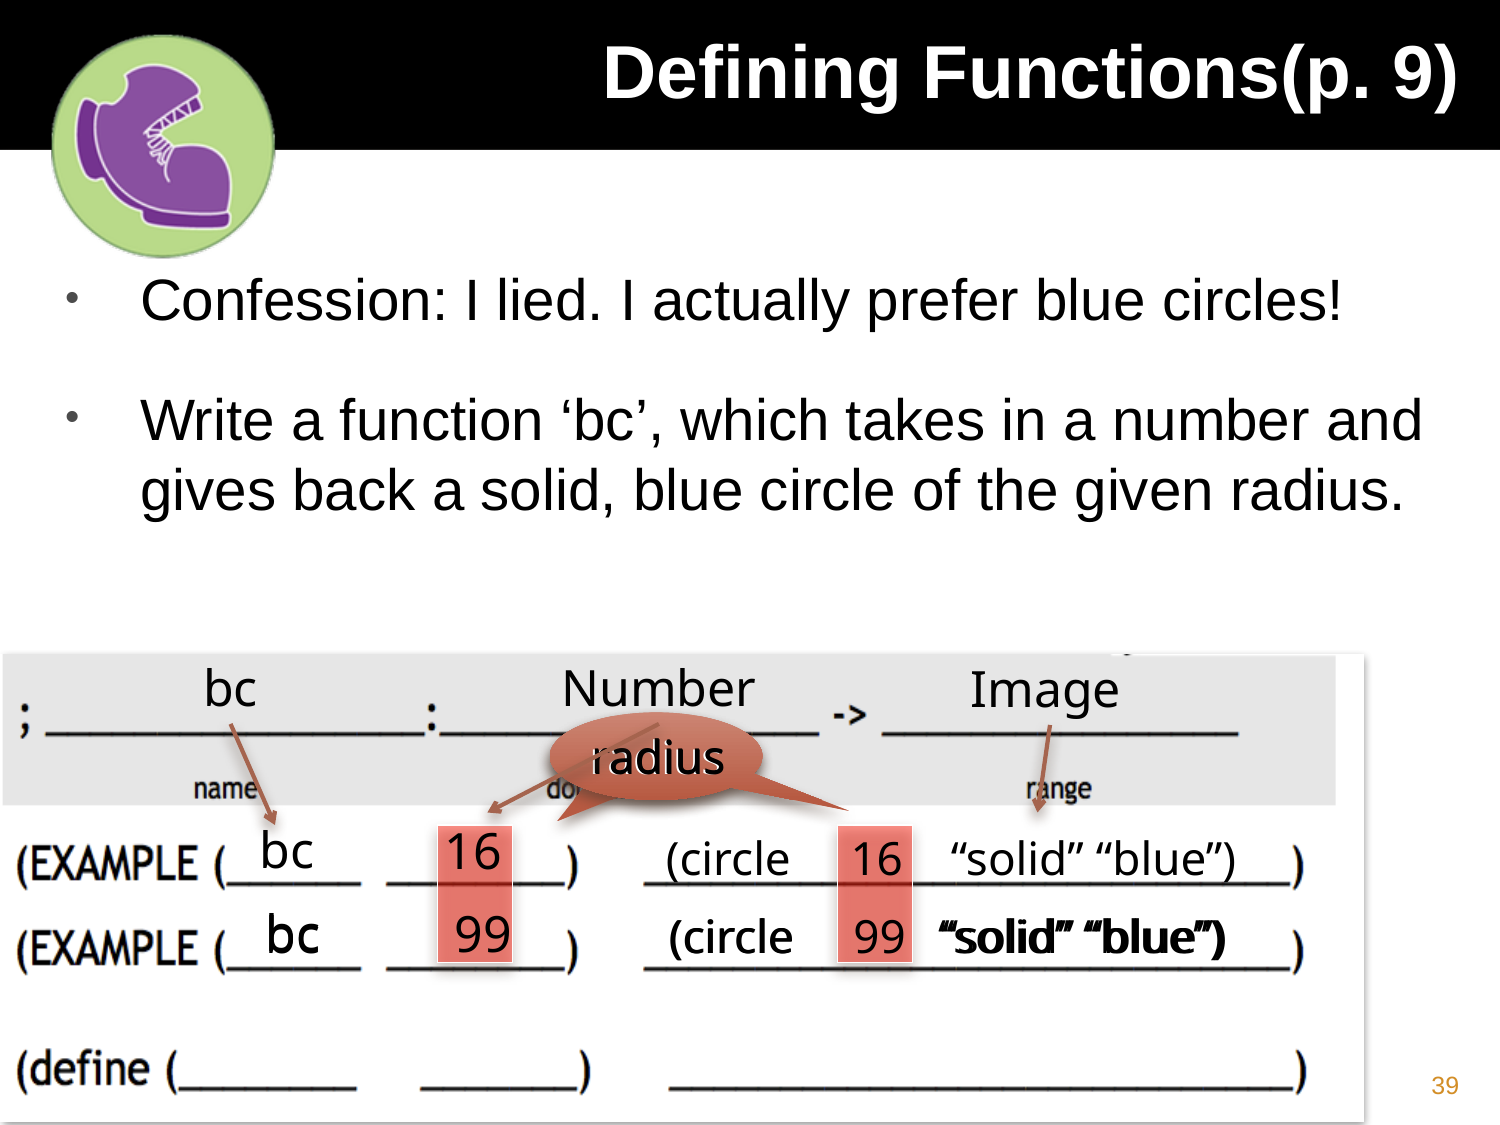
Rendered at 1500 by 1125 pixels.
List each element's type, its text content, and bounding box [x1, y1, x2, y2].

title Defining Functions(p. 9) [50, 0, 1475, 138]
list Confession: I lied. I actually prefer blue circles! Write a function ‘bc’, which takes in a number and gives back a solid, blue circle of the given radius. [50, 254, 1475, 998]
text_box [437, 843, 913, 963]
picture [0, 653, 1364, 1123]
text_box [230, 724, 1051, 826]
picture [47, 31, 280, 263]
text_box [549, 712, 763, 722]
slide_number 39 [1373, 1061, 1475, 1103]
